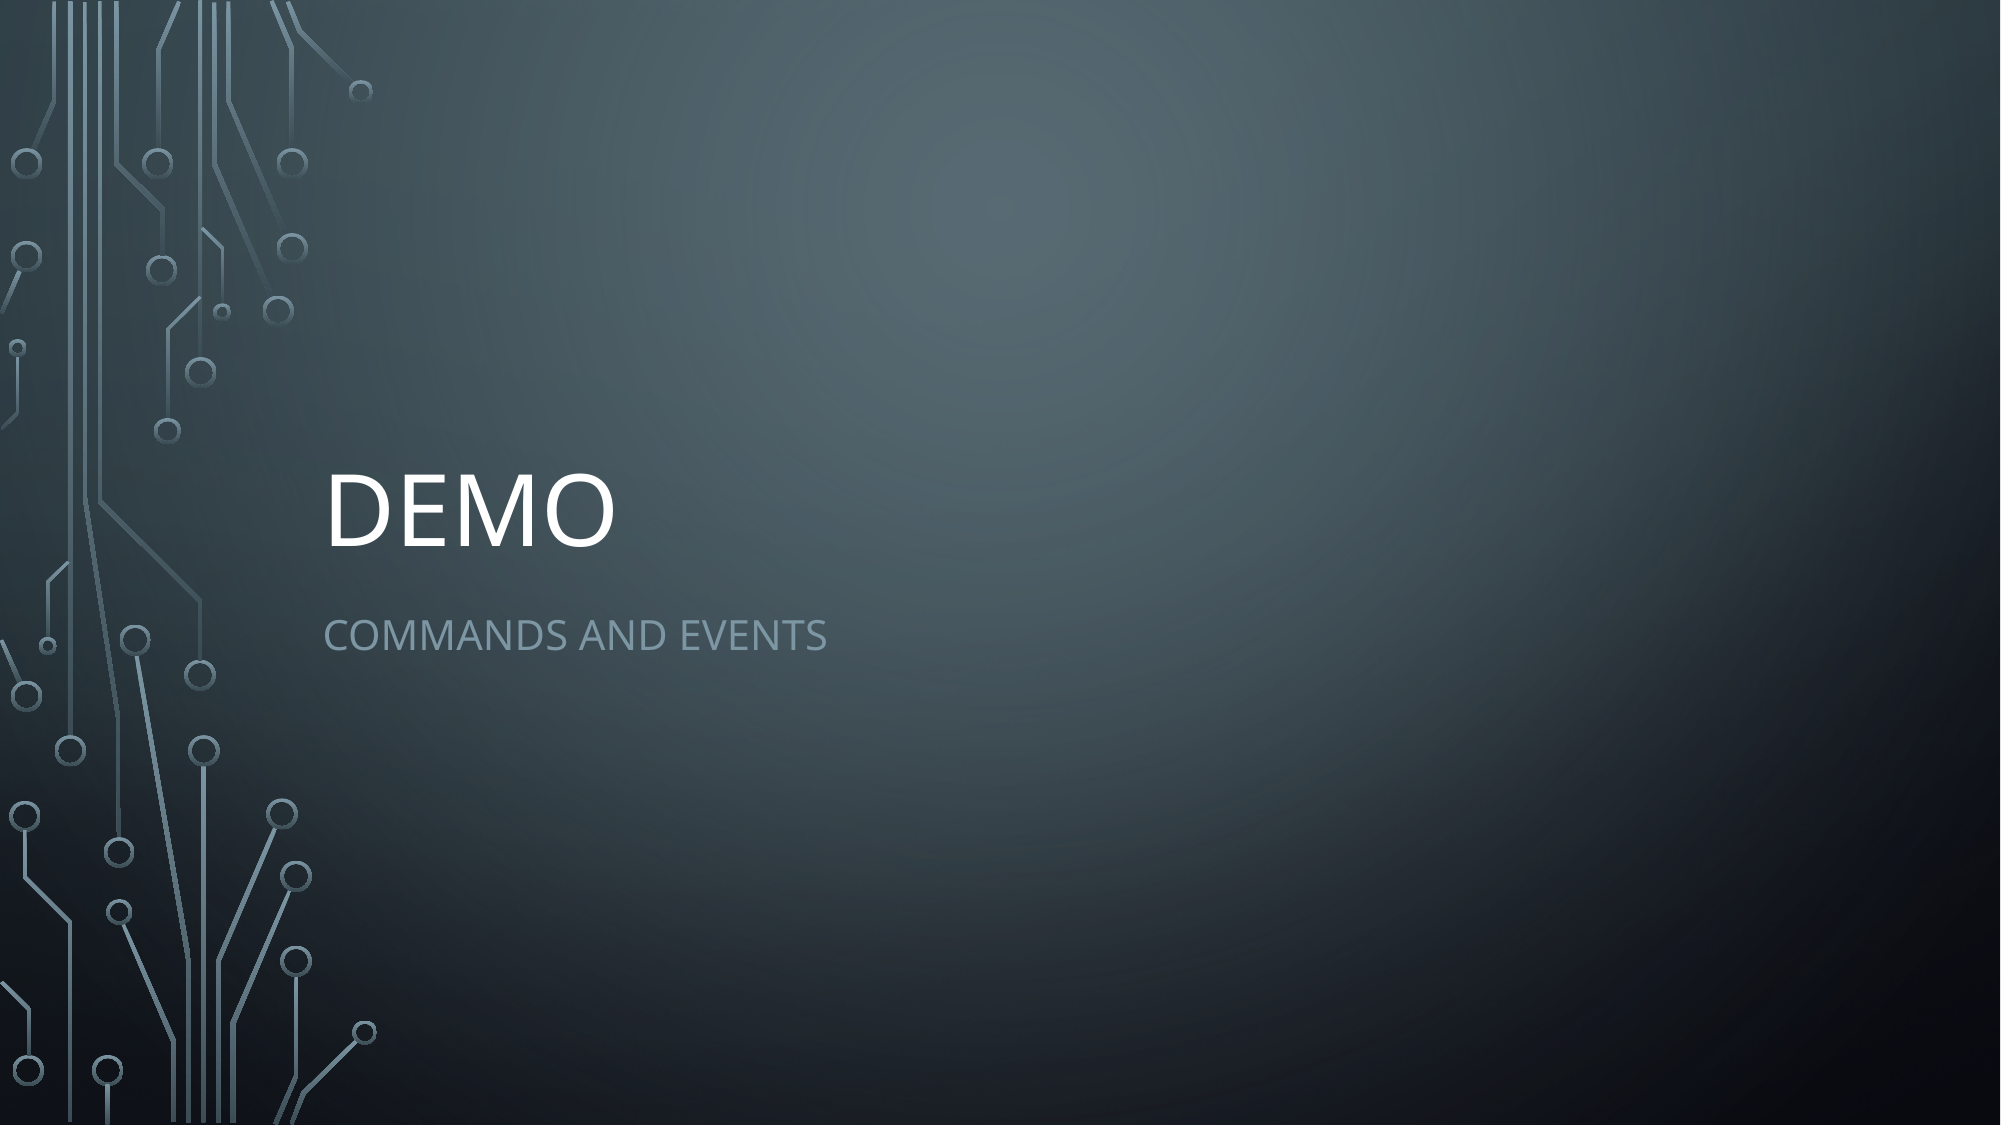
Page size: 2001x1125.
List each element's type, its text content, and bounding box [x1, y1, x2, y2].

title Demo [307, 184, 1750, 576]
subtitle Commands and events [307, 590, 1750, 863]
